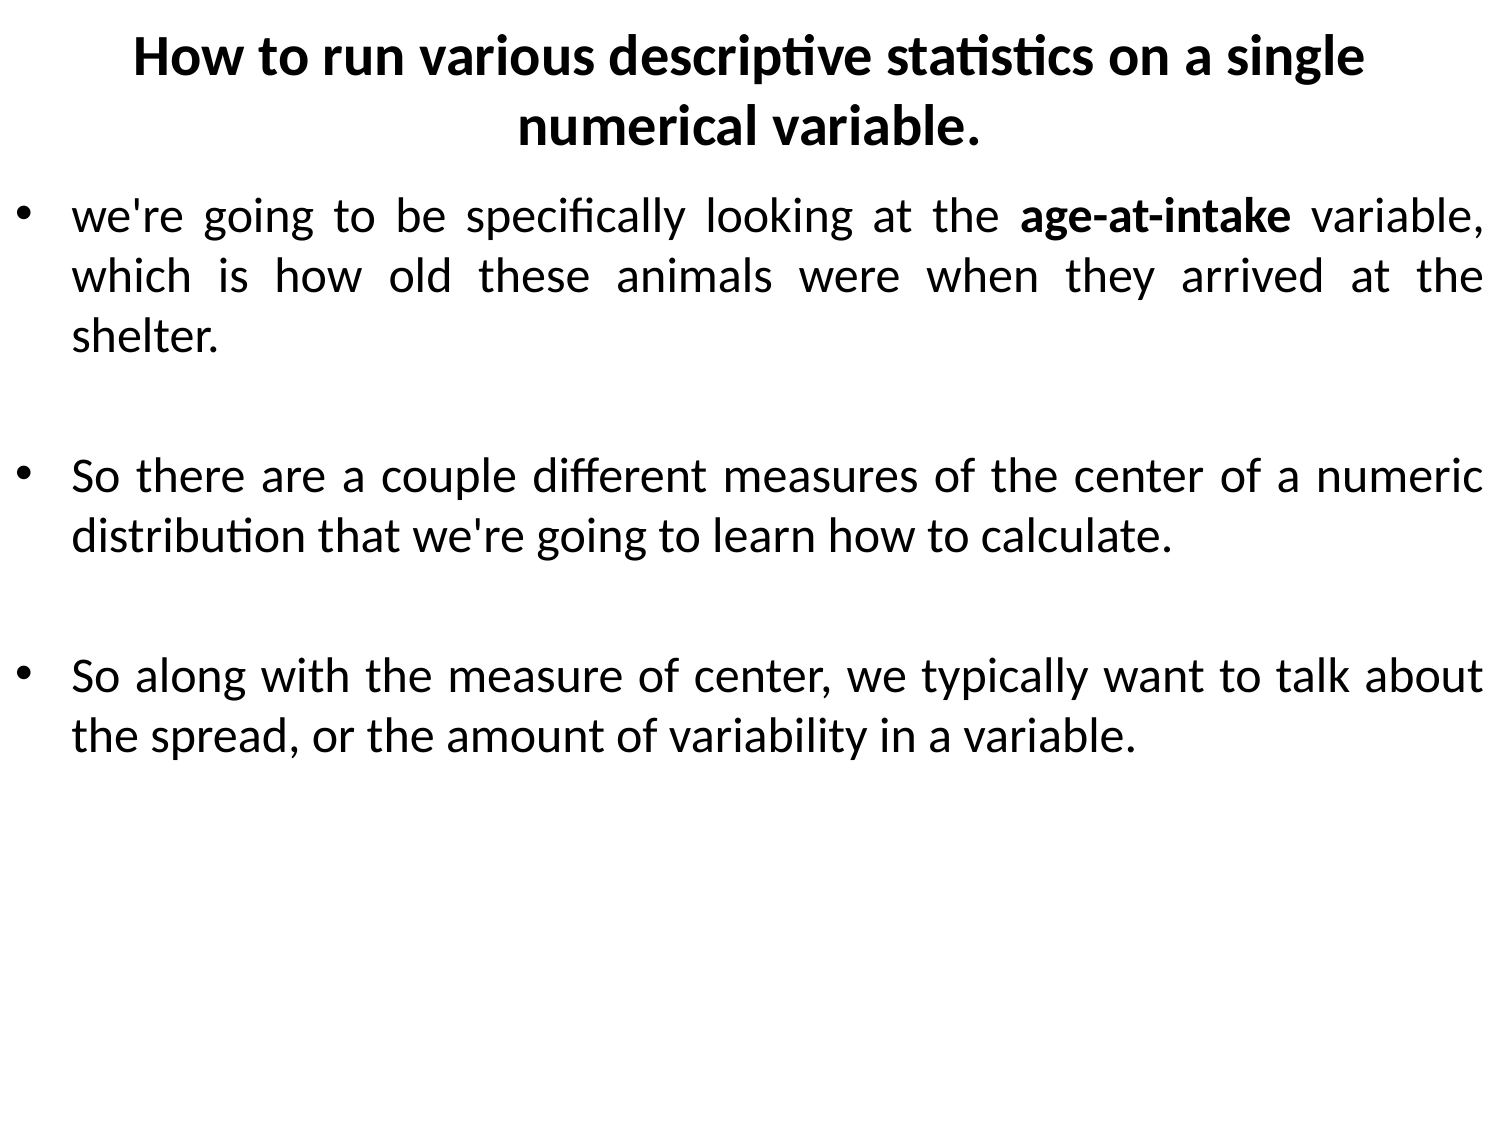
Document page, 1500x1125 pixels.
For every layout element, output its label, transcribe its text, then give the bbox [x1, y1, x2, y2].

list we're going to be specifically looking at the age-at-intake variable, which is how old these animals were when they arrived at the shelter. So there are a couple different measures of the center of a numeric distribution that we're going to learn how to calculate. So along with the measure of center, we typically want to talk about the spread, or the amount of variability in a variable. [0, 174, 1500, 1125]
title How to run various descriptive statistics on a single numerical variable. [0, 0, 1500, 174]
